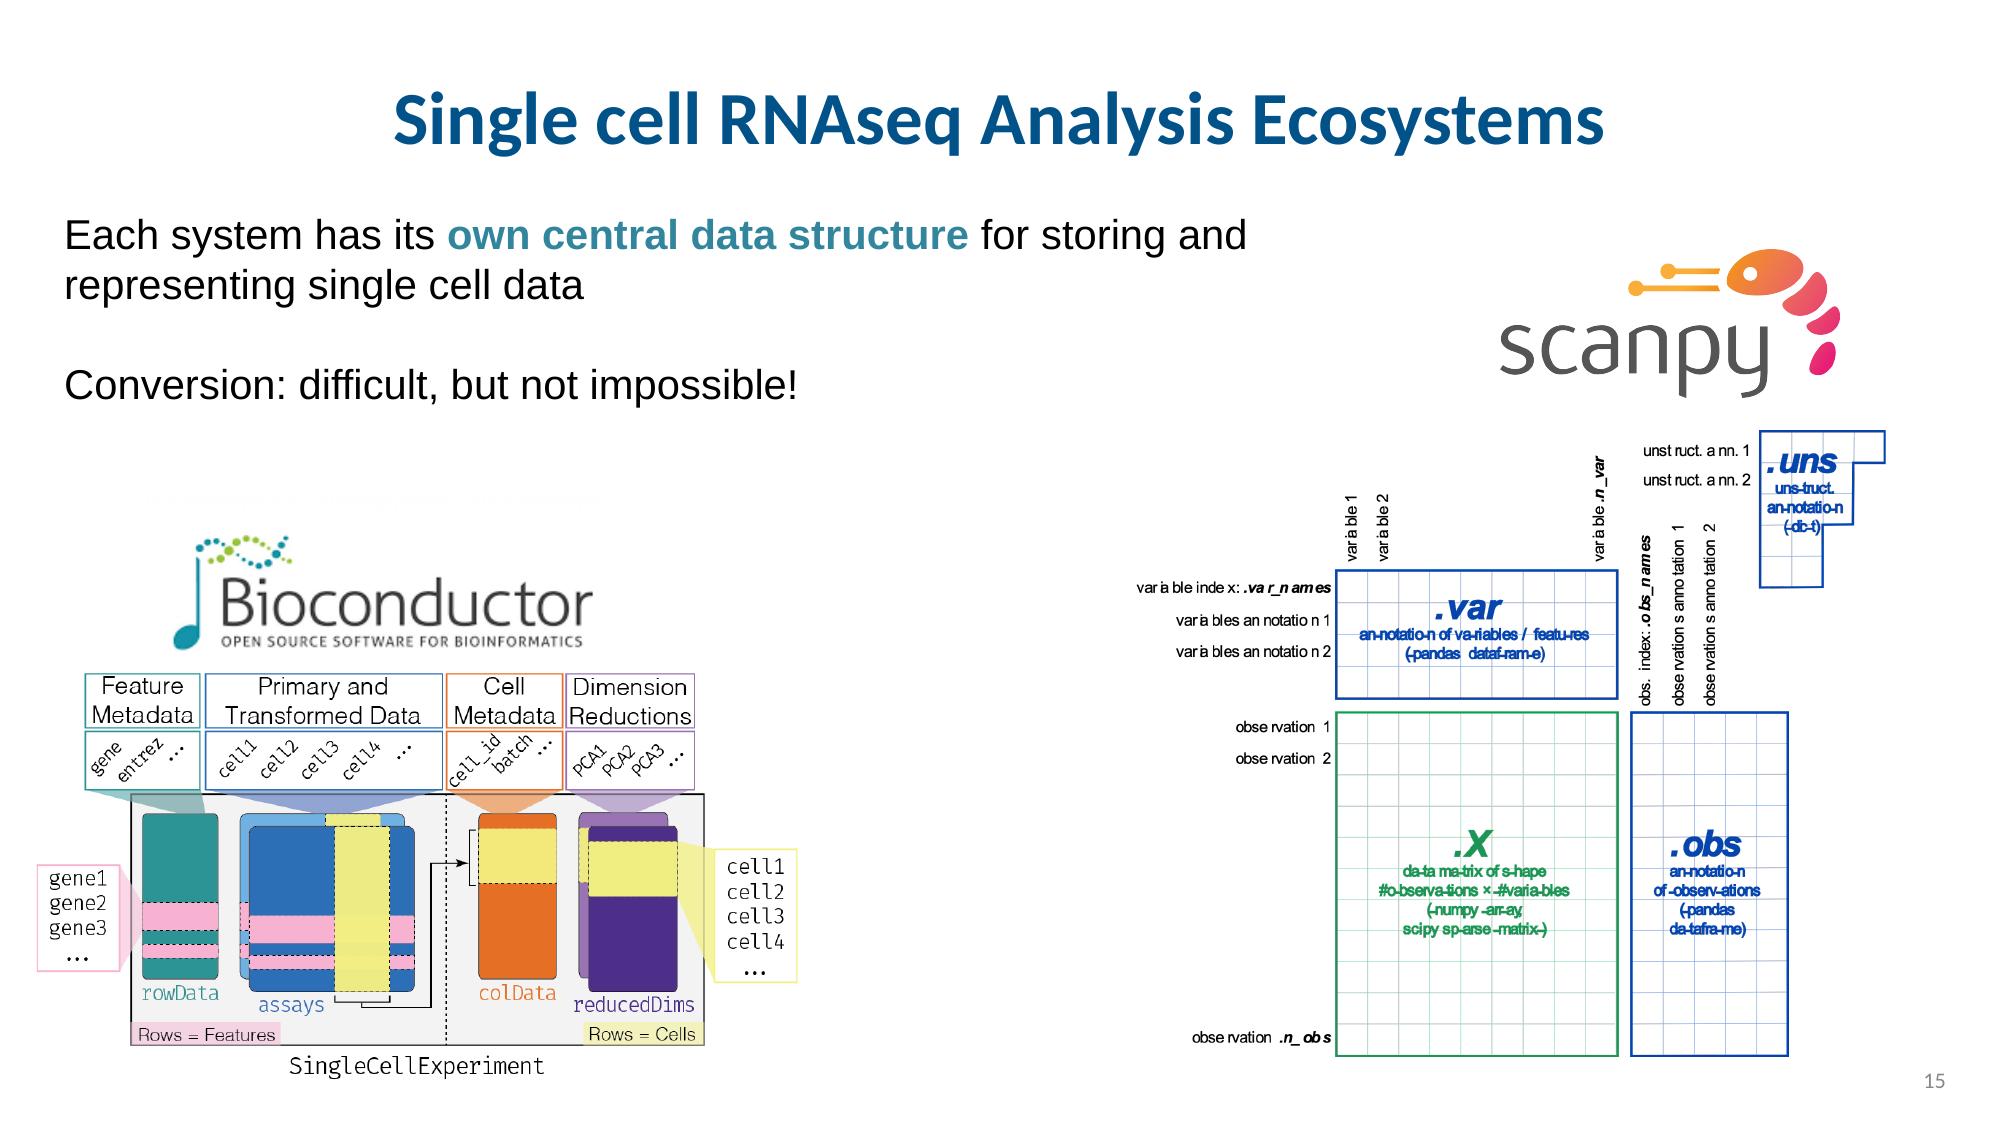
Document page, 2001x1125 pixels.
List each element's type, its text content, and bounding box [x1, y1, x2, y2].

picture [1499, 248, 1842, 399]
text_box Each system has its own central data structure for storing and representing single cell data Conversion: difficult, but not impossible! [49, 200, 1266, 492]
picture [31, 478, 805, 1084]
title Single cell RNAseq Analysis Ecosystems [0, 20, 2000, 209]
picture [1113, 430, 1886, 1057]
